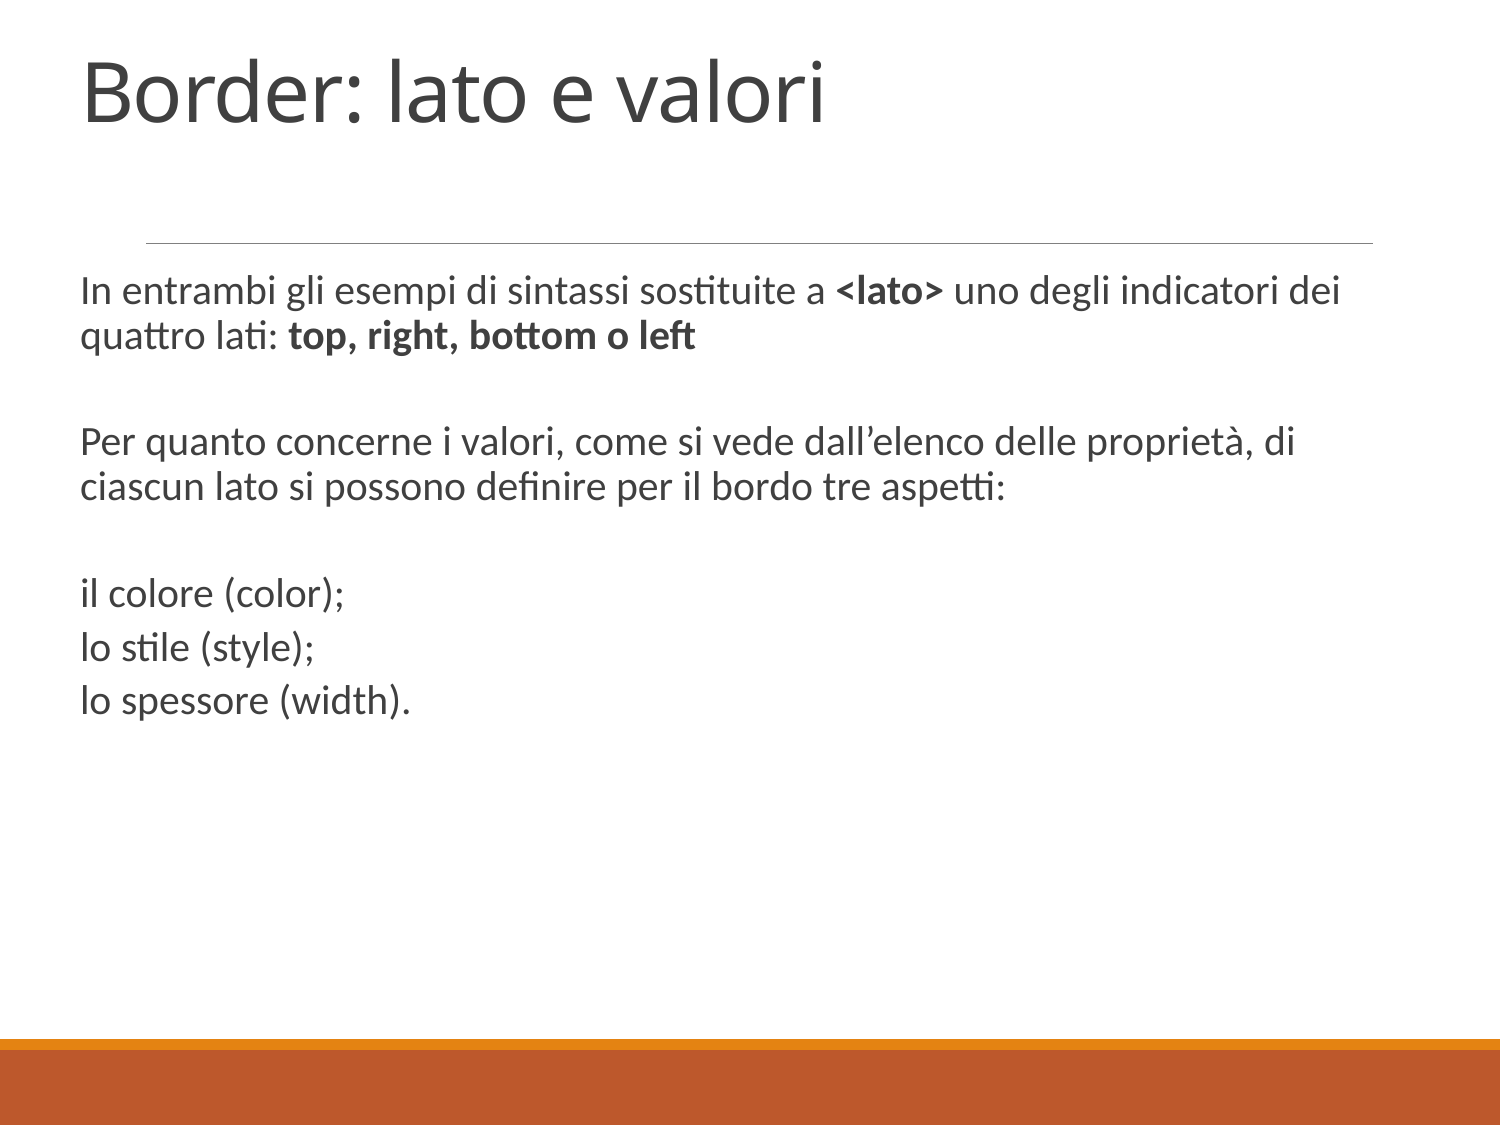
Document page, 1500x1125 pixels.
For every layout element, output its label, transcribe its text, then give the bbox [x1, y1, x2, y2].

title Border: lato e valori [64, 47, 1424, 244]
list In entrambi gli esempi di sintassi sostituite a <lato> uno degli indicatori dei quattro lati: top, right, bottom o left Per quanto concerne i valori, come si vede dall’elenco delle proprietà, di ciascun lato si possono definire per il bordo tre aspetti: il colore (color); lo stile (style); lo spessore (width). [64, 260, 1424, 1000]
